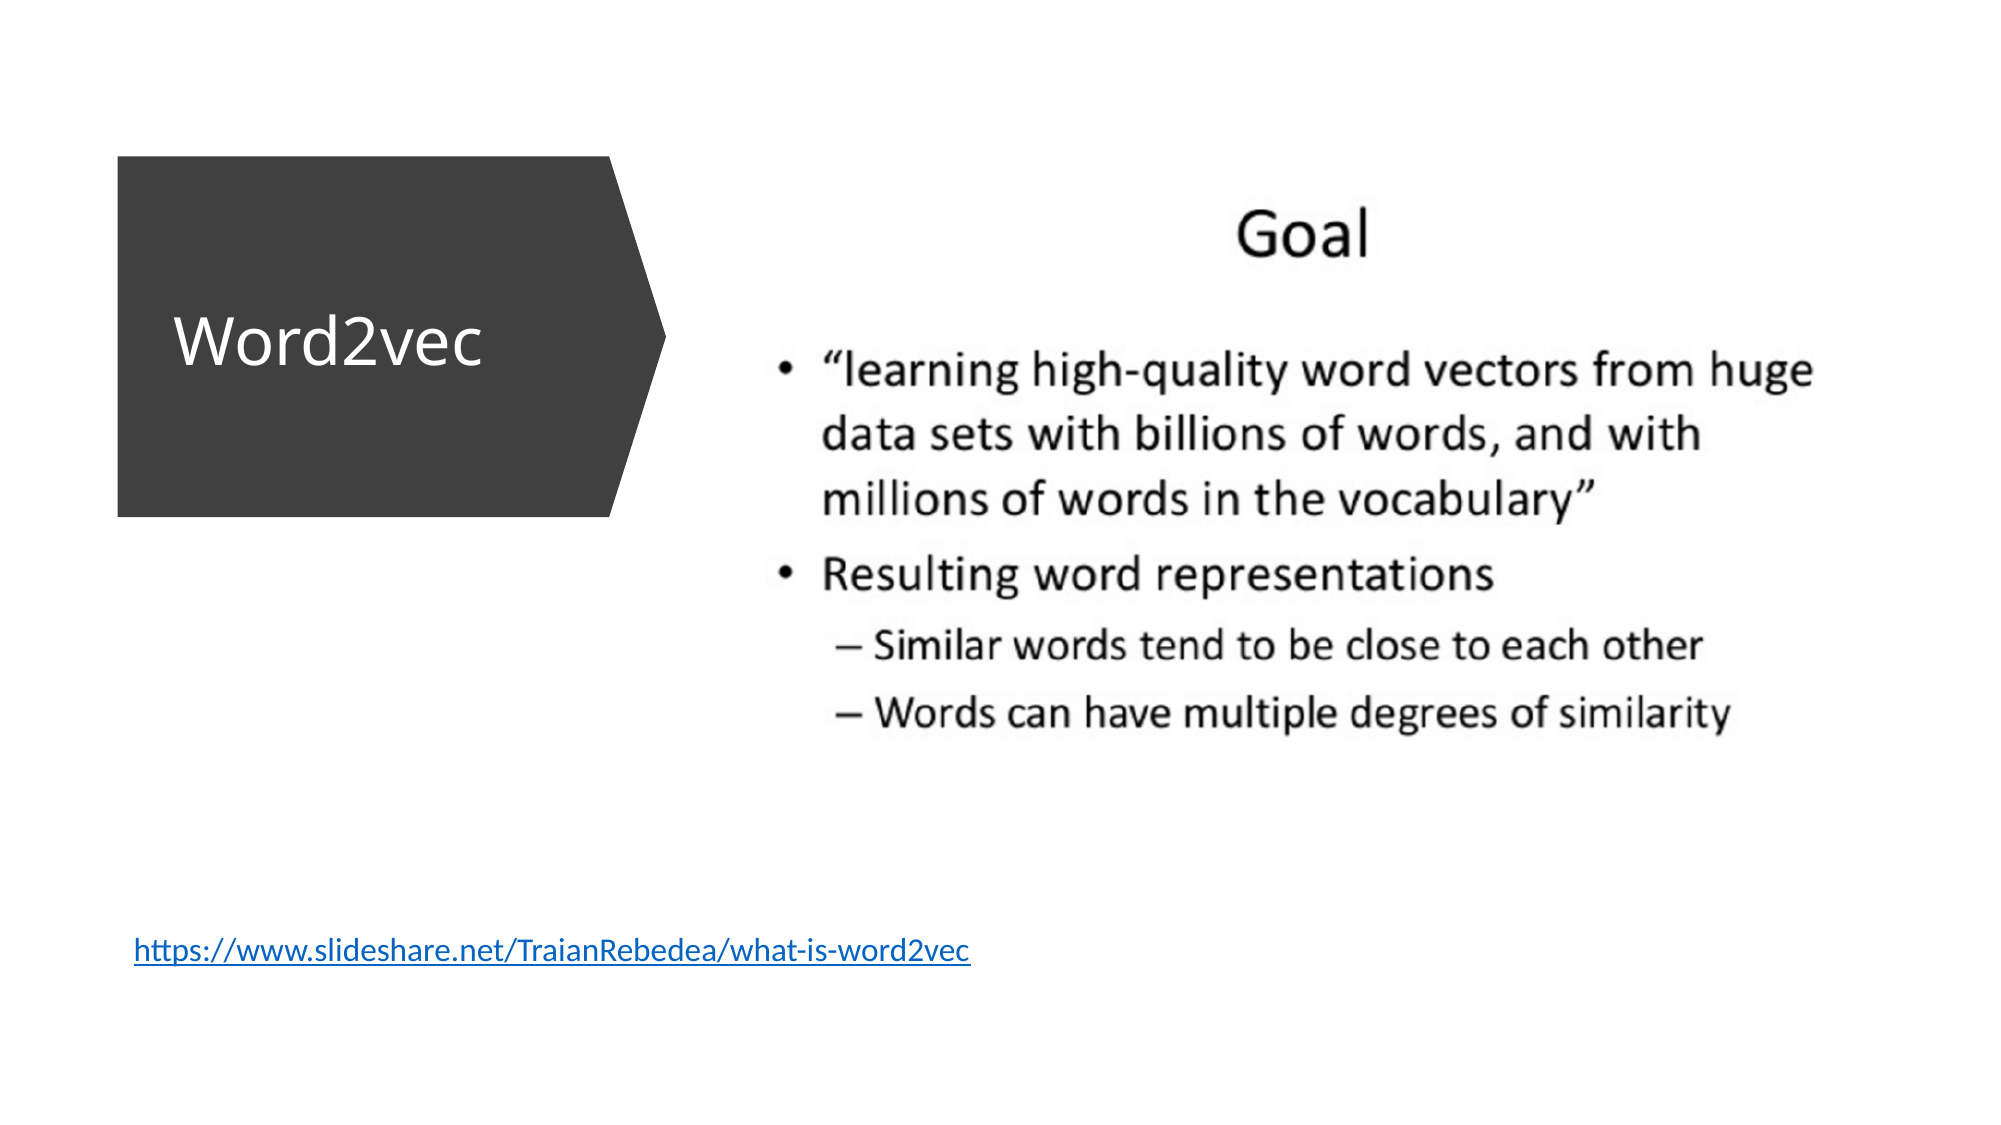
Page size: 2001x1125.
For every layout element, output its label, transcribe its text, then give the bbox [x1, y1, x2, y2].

picture [749, 161, 1883, 804]
text_box [116, 155, 668, 519]
title Word2vec [158, 197, 597, 490]
list https://www.slideshare.net/TraianRebedea/what-is-word2vec [118, 925, 1052, 1018]
